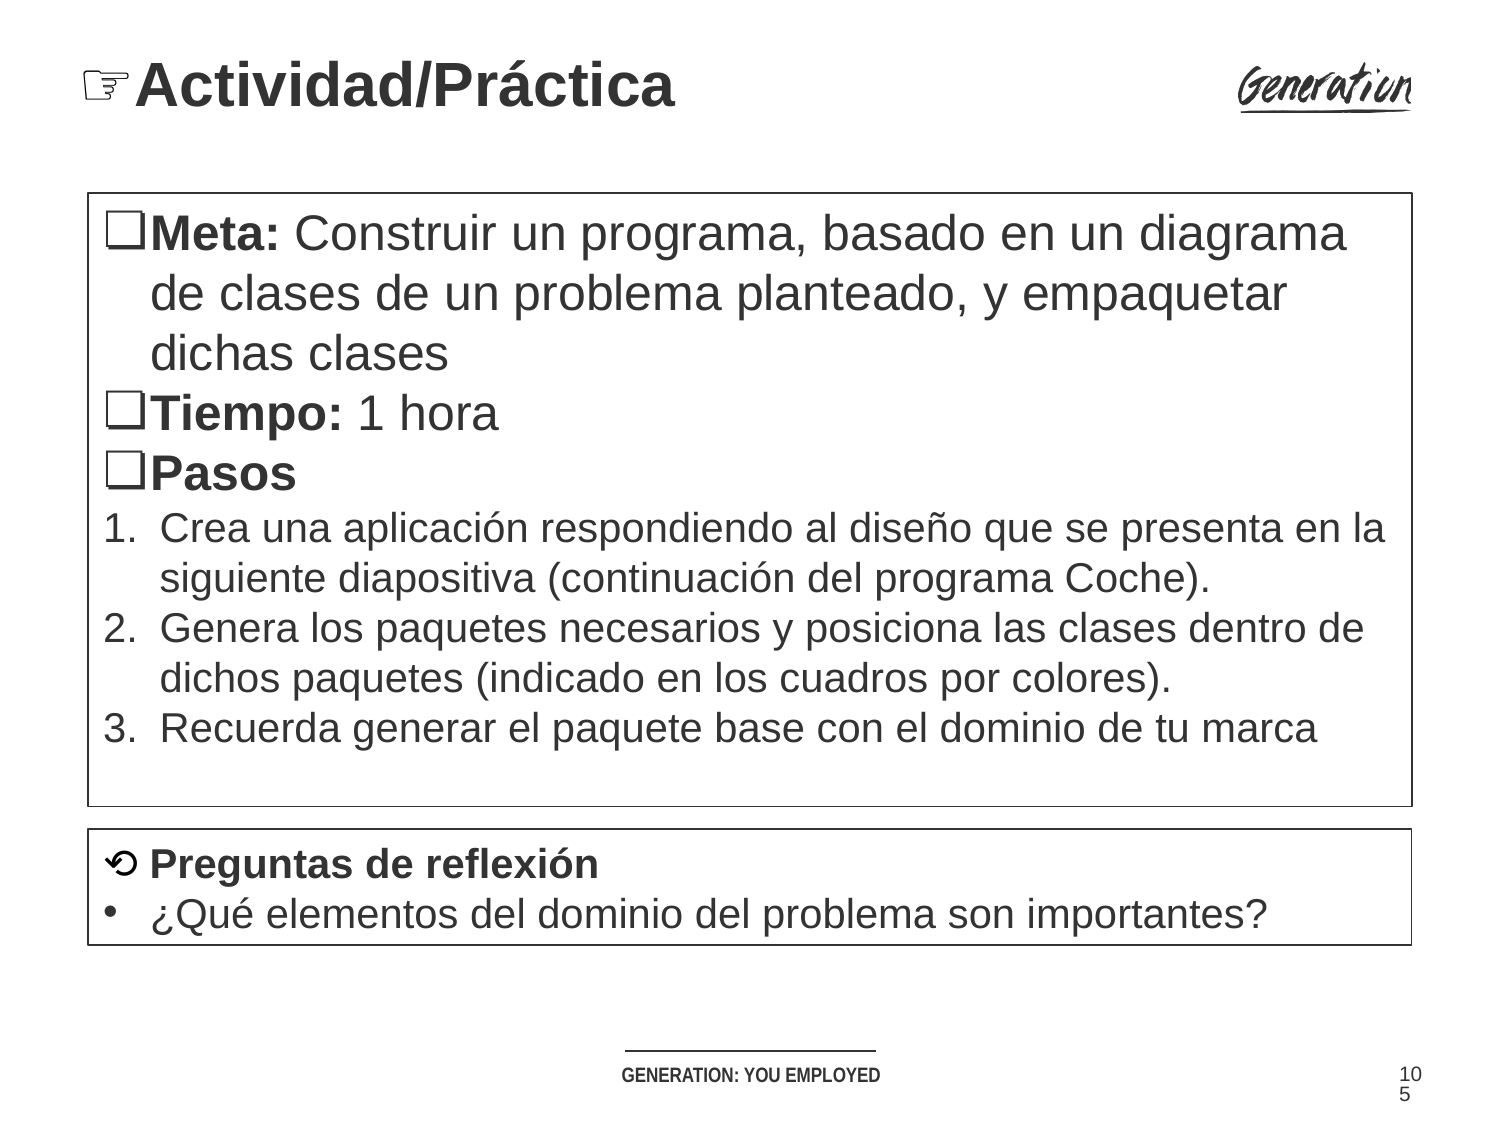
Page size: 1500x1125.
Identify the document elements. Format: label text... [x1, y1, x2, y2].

text_box ⟲ Preguntas de reflexión ¿Qué elementos del dominio del problema son importantes? [88, 828, 1412, 945]
picture [1392, 62, 1411, 113]
text_box Meta: Construir un programa, basado en un diagrama de clases de un problema planteado, y empaquetar dichas clases Tiempo: 1 hora Pasos Crea una aplicación respondiendo al diseño que se presenta en la siguiente diapositiva (continuación del programa Coche). Genera los paquetes necesarios y posiciona las clases dentro de dichos paquetes (indicado en los cuadros por colores). Recuerda generar el paquete base con el dominio de tu marca [88, 192, 1412, 807]
title ☞Actividad/Práctica [78, 36, 1392, 127]
